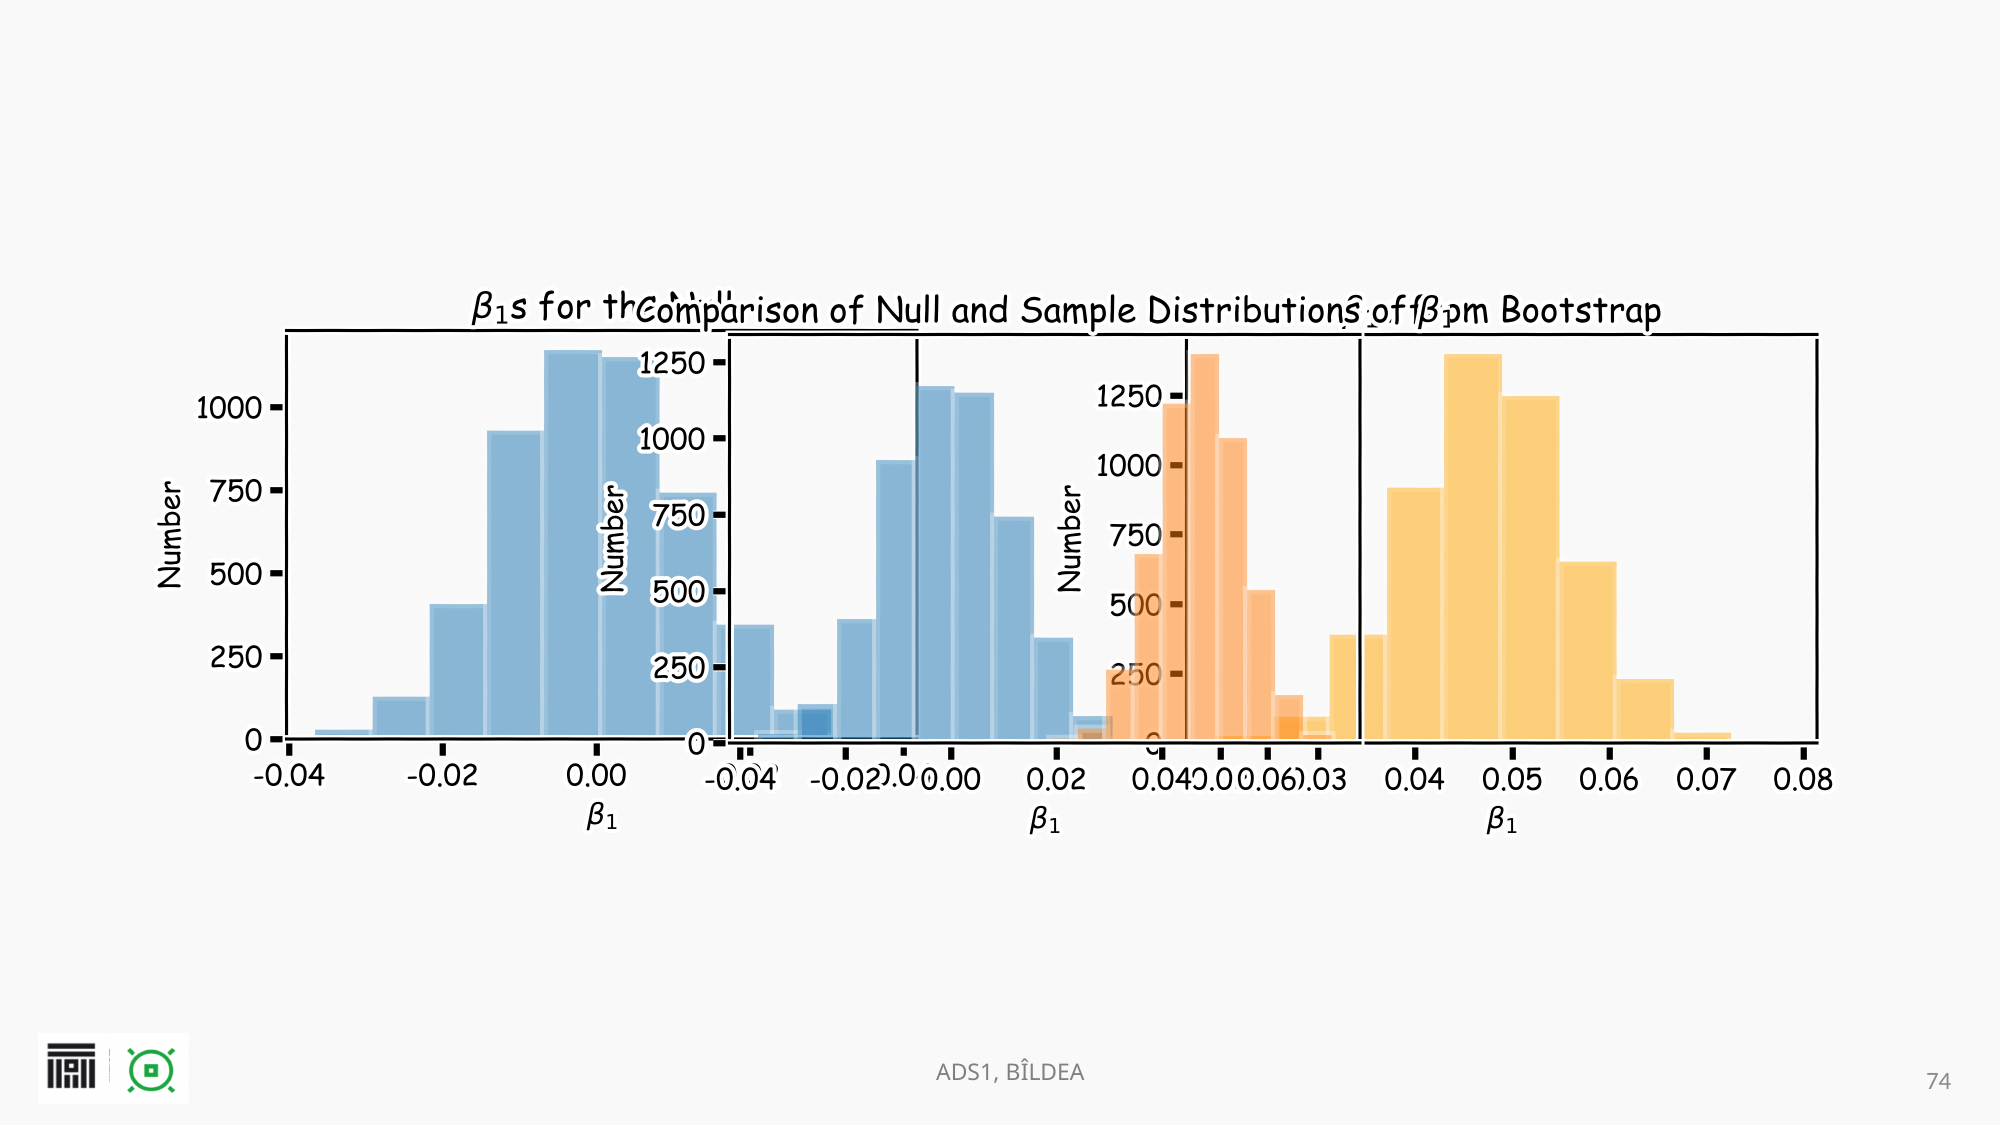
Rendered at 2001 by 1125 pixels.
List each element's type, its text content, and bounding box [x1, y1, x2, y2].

picture [38, 1033, 189, 1104]
picture [105, 257, 1907, 863]
slide_number 73 [1500, 1050, 1967, 1110]
